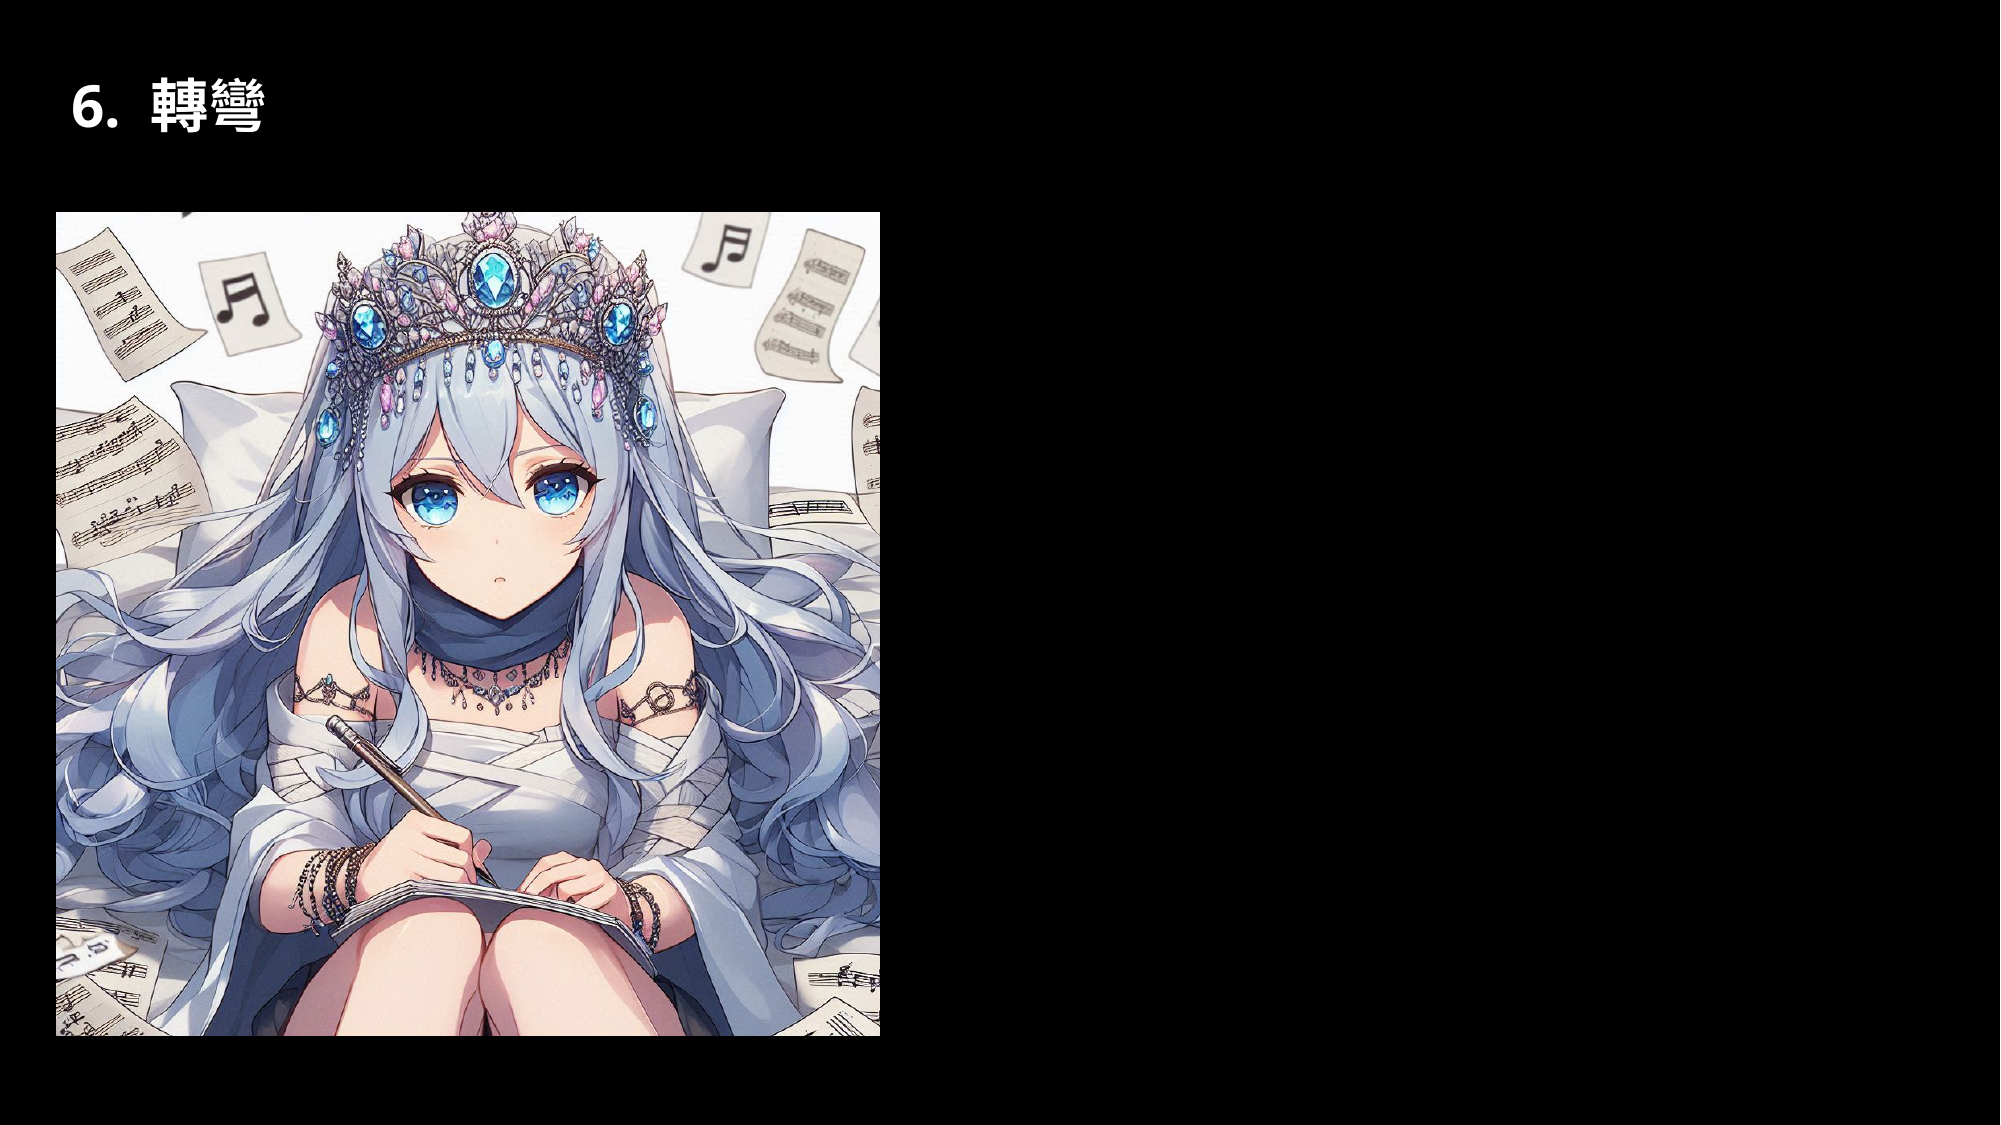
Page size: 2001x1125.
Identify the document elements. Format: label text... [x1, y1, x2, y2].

title 6. 轉彎 [56, 0, 1782, 218]
picture [56, 212, 880, 1036]
